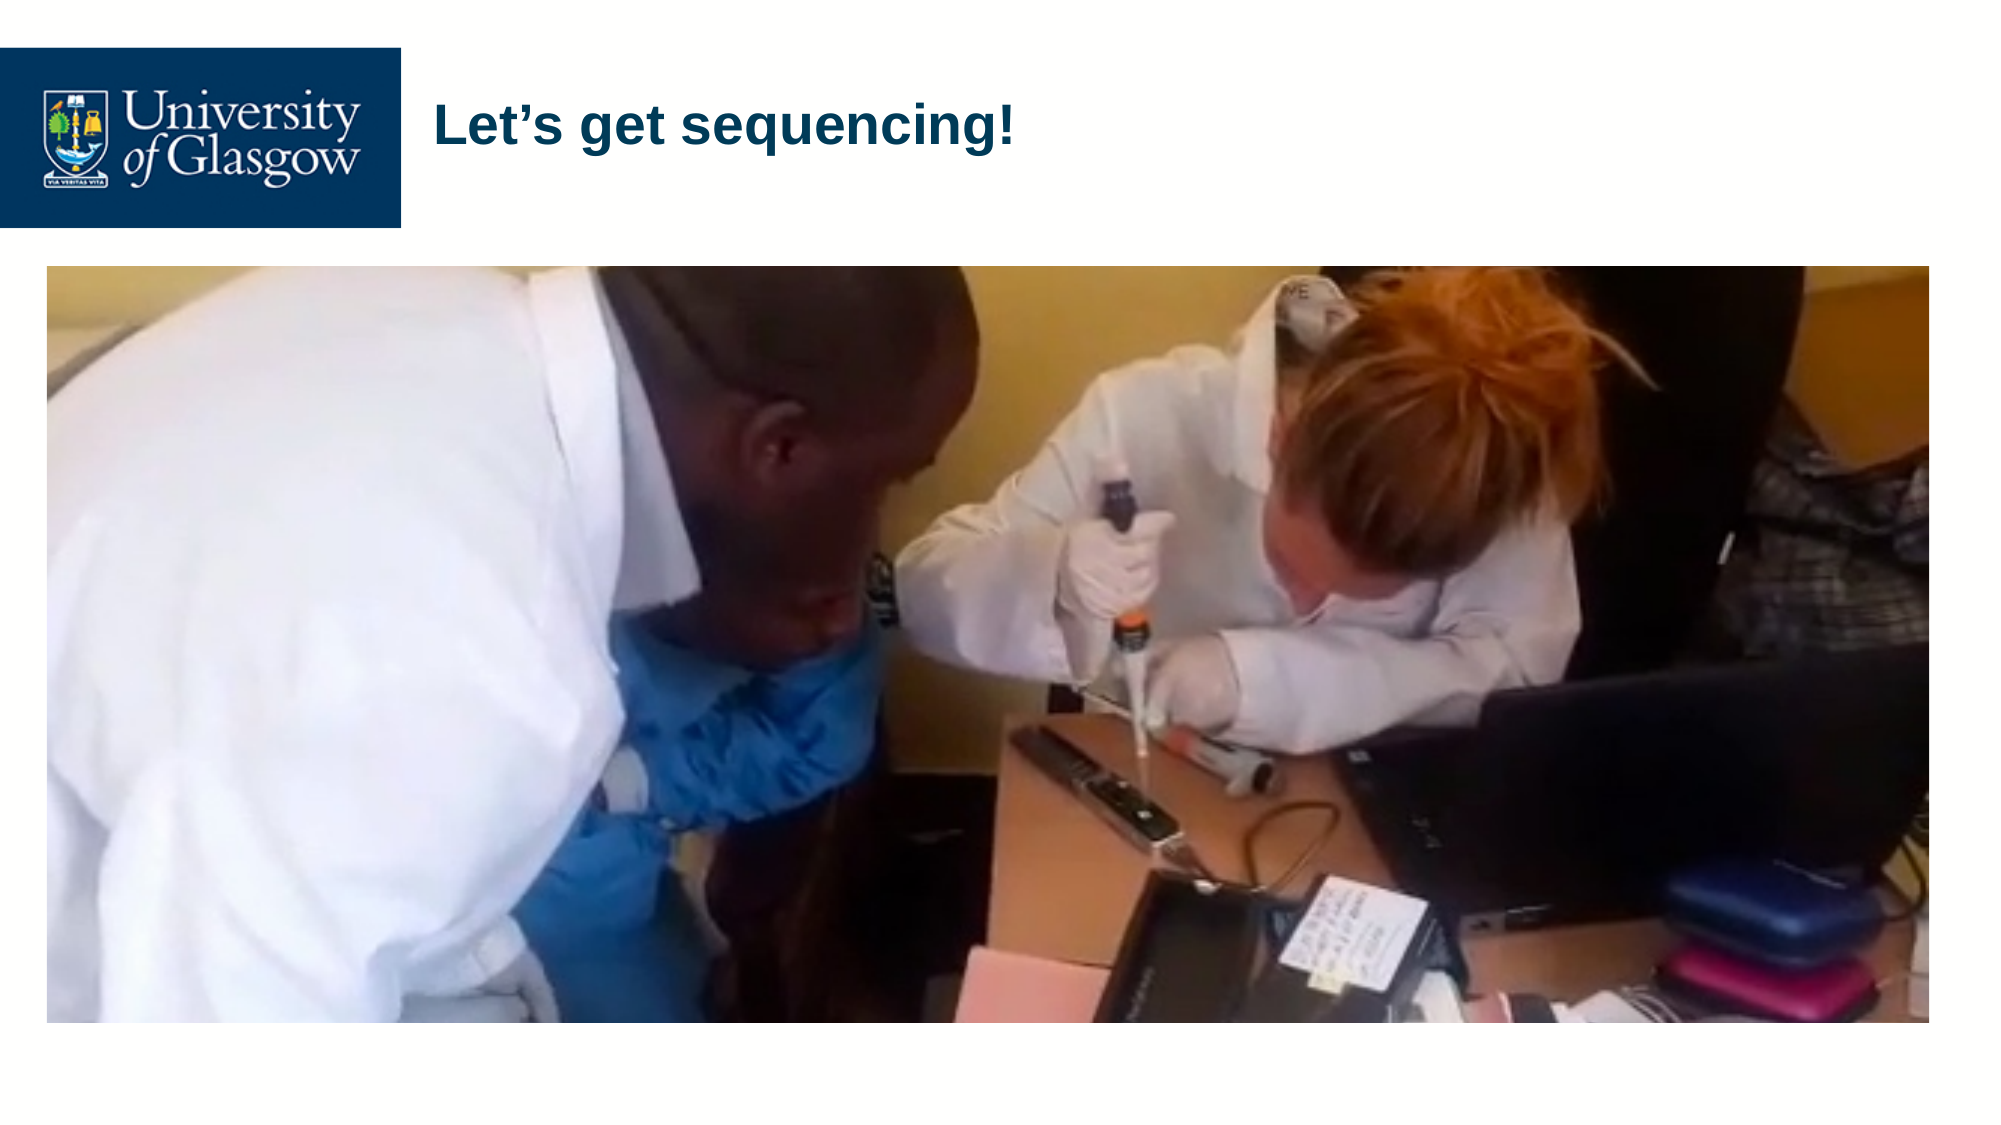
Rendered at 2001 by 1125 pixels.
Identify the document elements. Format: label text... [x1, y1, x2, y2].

picture [0, 0, 2000, 1125]
title Let’s get sequencing! [418, 87, 1930, 234]
